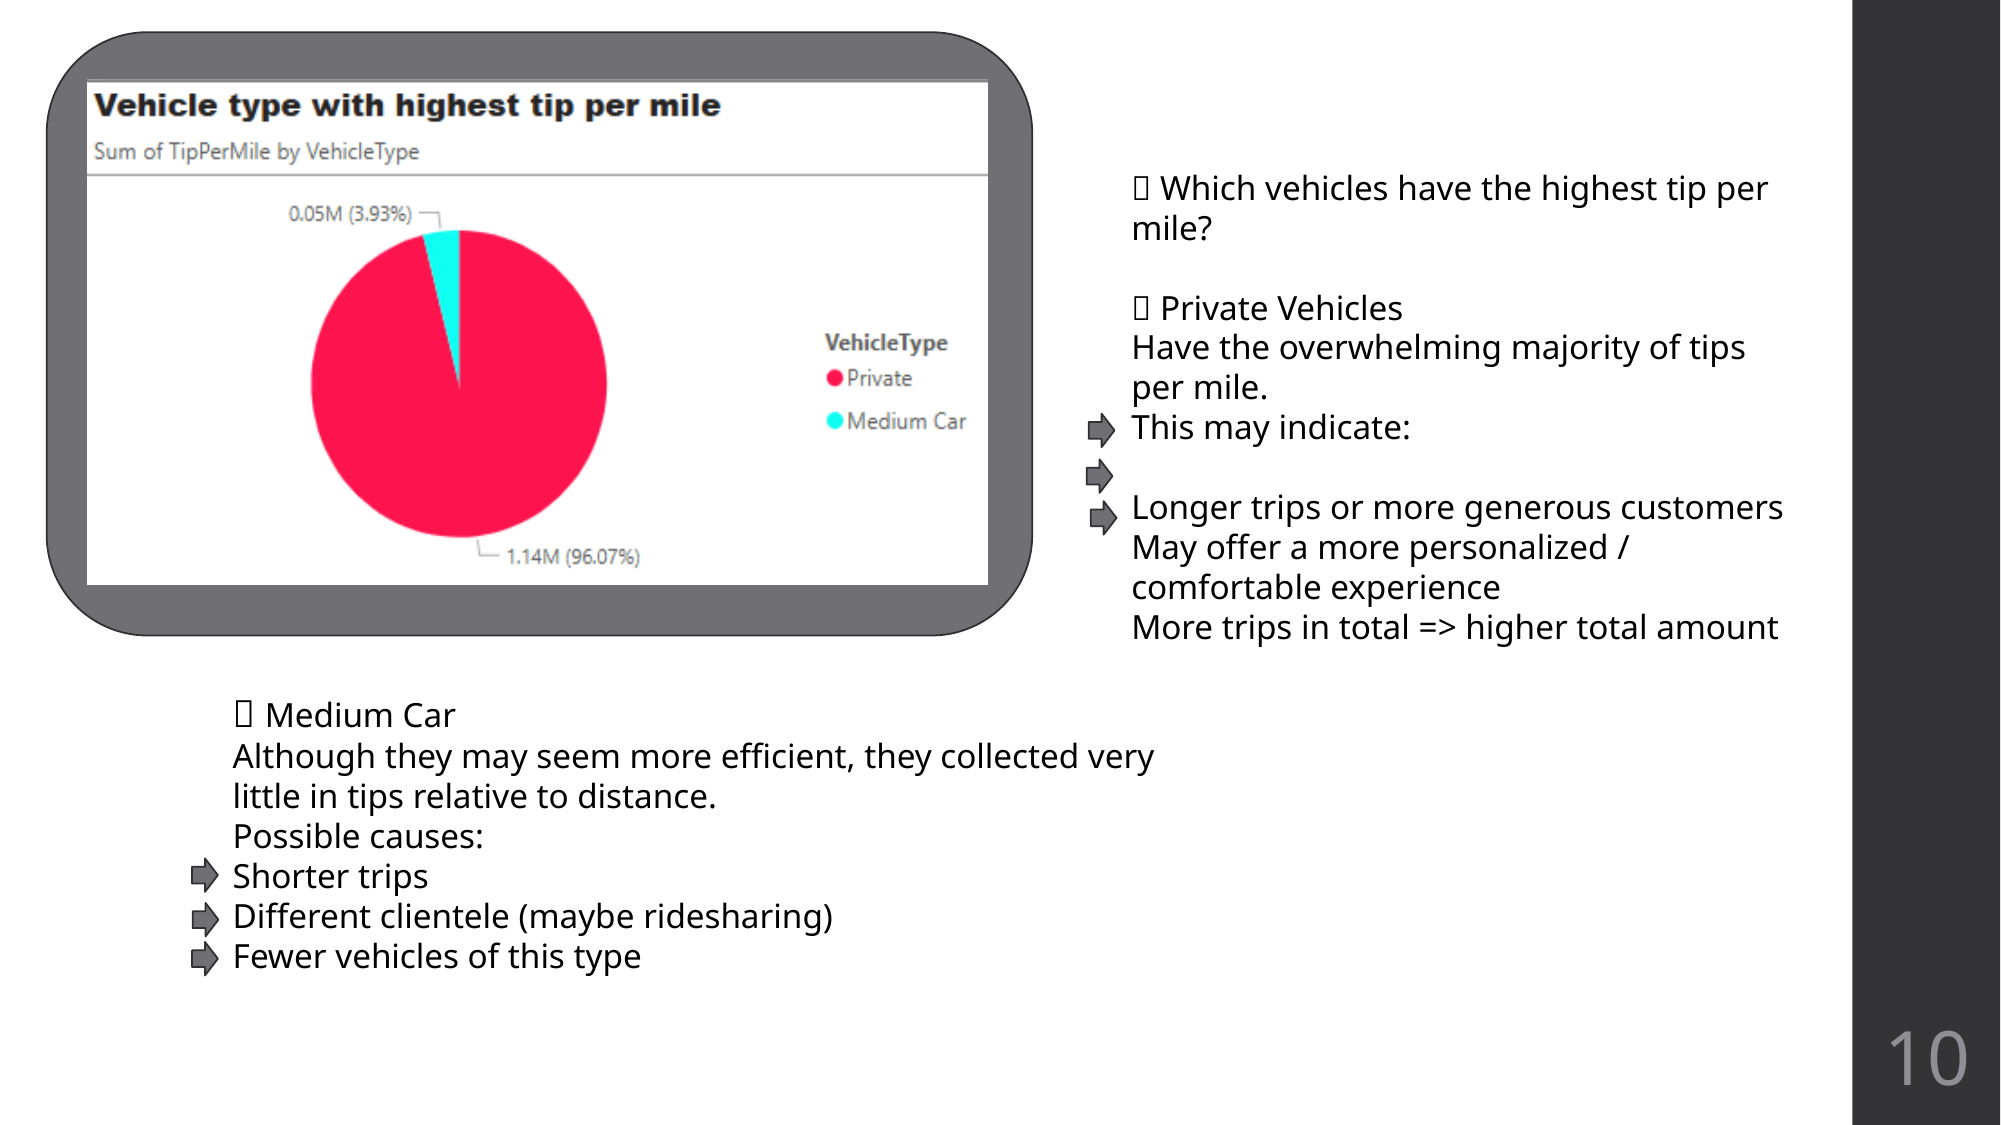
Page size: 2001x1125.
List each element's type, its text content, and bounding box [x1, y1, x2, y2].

text_box [1089, 500, 1116, 536]
text_box 💡 Which vehicles have the highest tip per mile? 🔴 Private Vehicles Have the overwhelming majority of tips per mile. This may indicate: Longer trips or more generous customers May offer a more personalized / comfortable experience More trips in total => higher total amount [1116, 119, 1823, 654]
text_box 🔵 Medium Car Although they may seem more efficient, they collected very little in tips relative to distance. Possible causes: Shorter trips Different clientele (maybe ridesharing) Fewer vehicles of this type [217, 683, 1226, 983]
text_box [45, 31, 1034, 637]
text_box [191, 902, 217, 938]
text_box [1085, 458, 1114, 494]
text_box [1087, 412, 1116, 449]
text_box [191, 941, 217, 977]
picture [87, 79, 988, 585]
text_box [191, 857, 217, 893]
slide_number 10 [1852, 1012, 2000, 1110]
